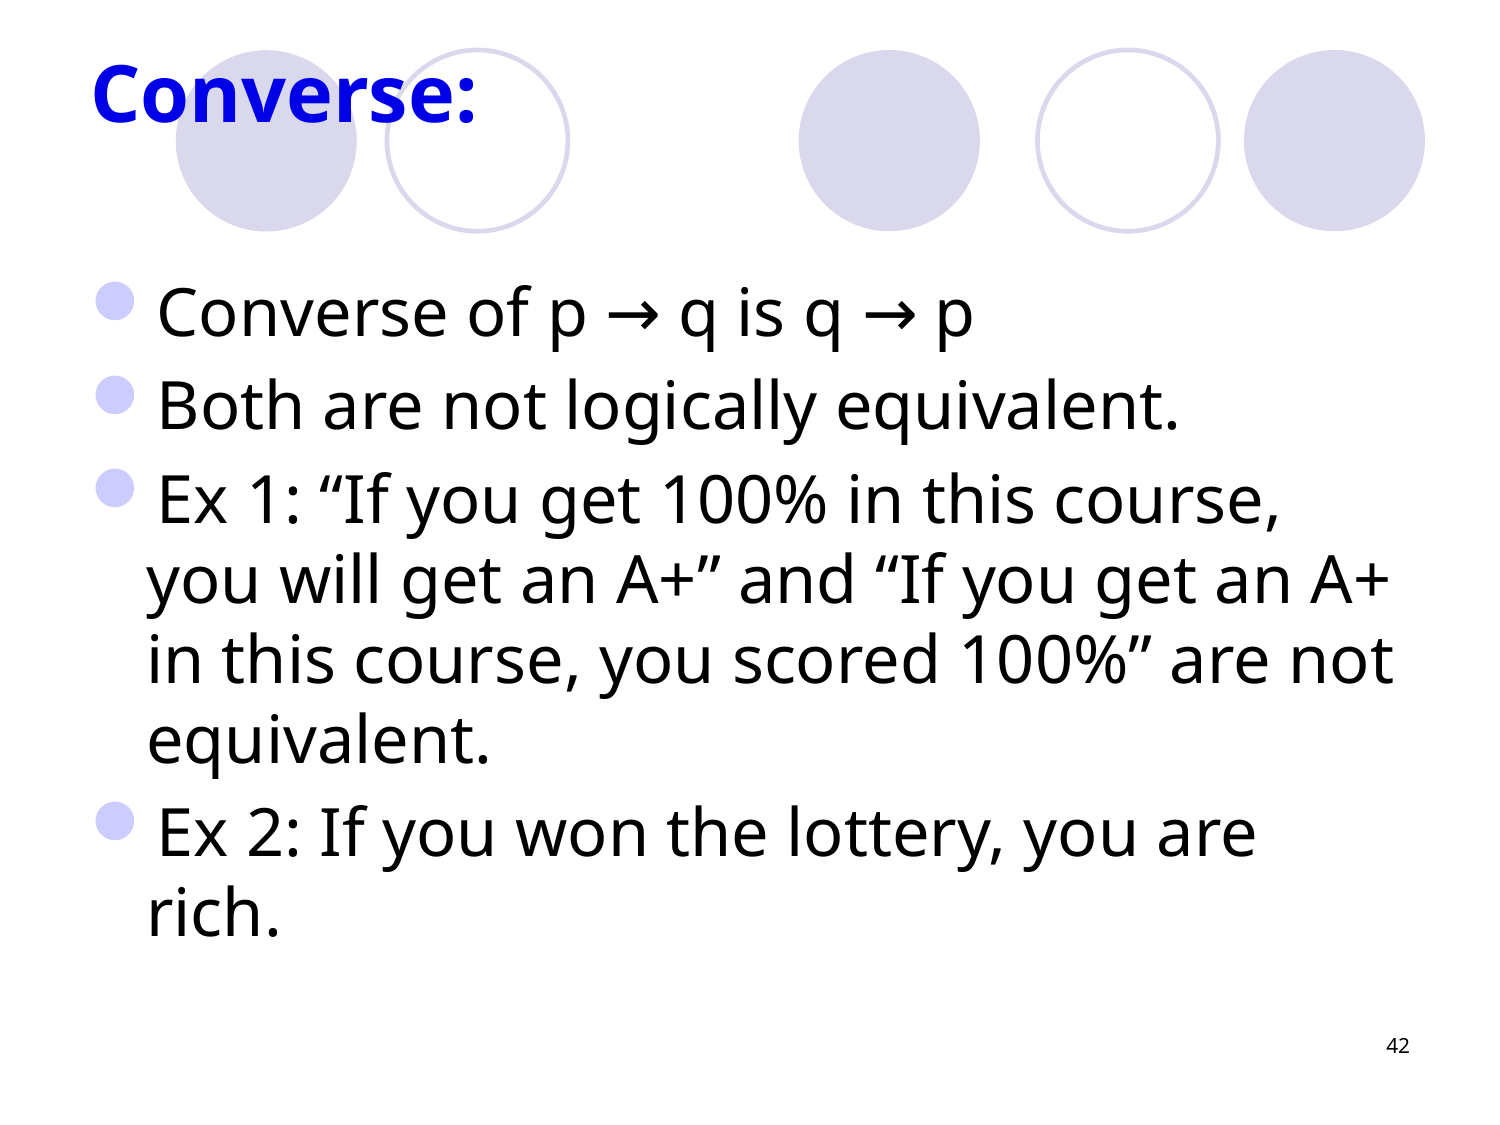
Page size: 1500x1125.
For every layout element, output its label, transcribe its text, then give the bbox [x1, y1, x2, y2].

slide_number 42 [1074, 1024, 1426, 1101]
list Converse of p → q is q → p Both are not logically equivalent. Ex 1: “If you get 100% in this course, you will get an A+” and “If you get an A+ in this course, you scored 100%” are not equivalent. Ex 2: If you won the lottery, you are rich. [75, 262, 1425, 1006]
title Converse: [75, 45, 1425, 233]
